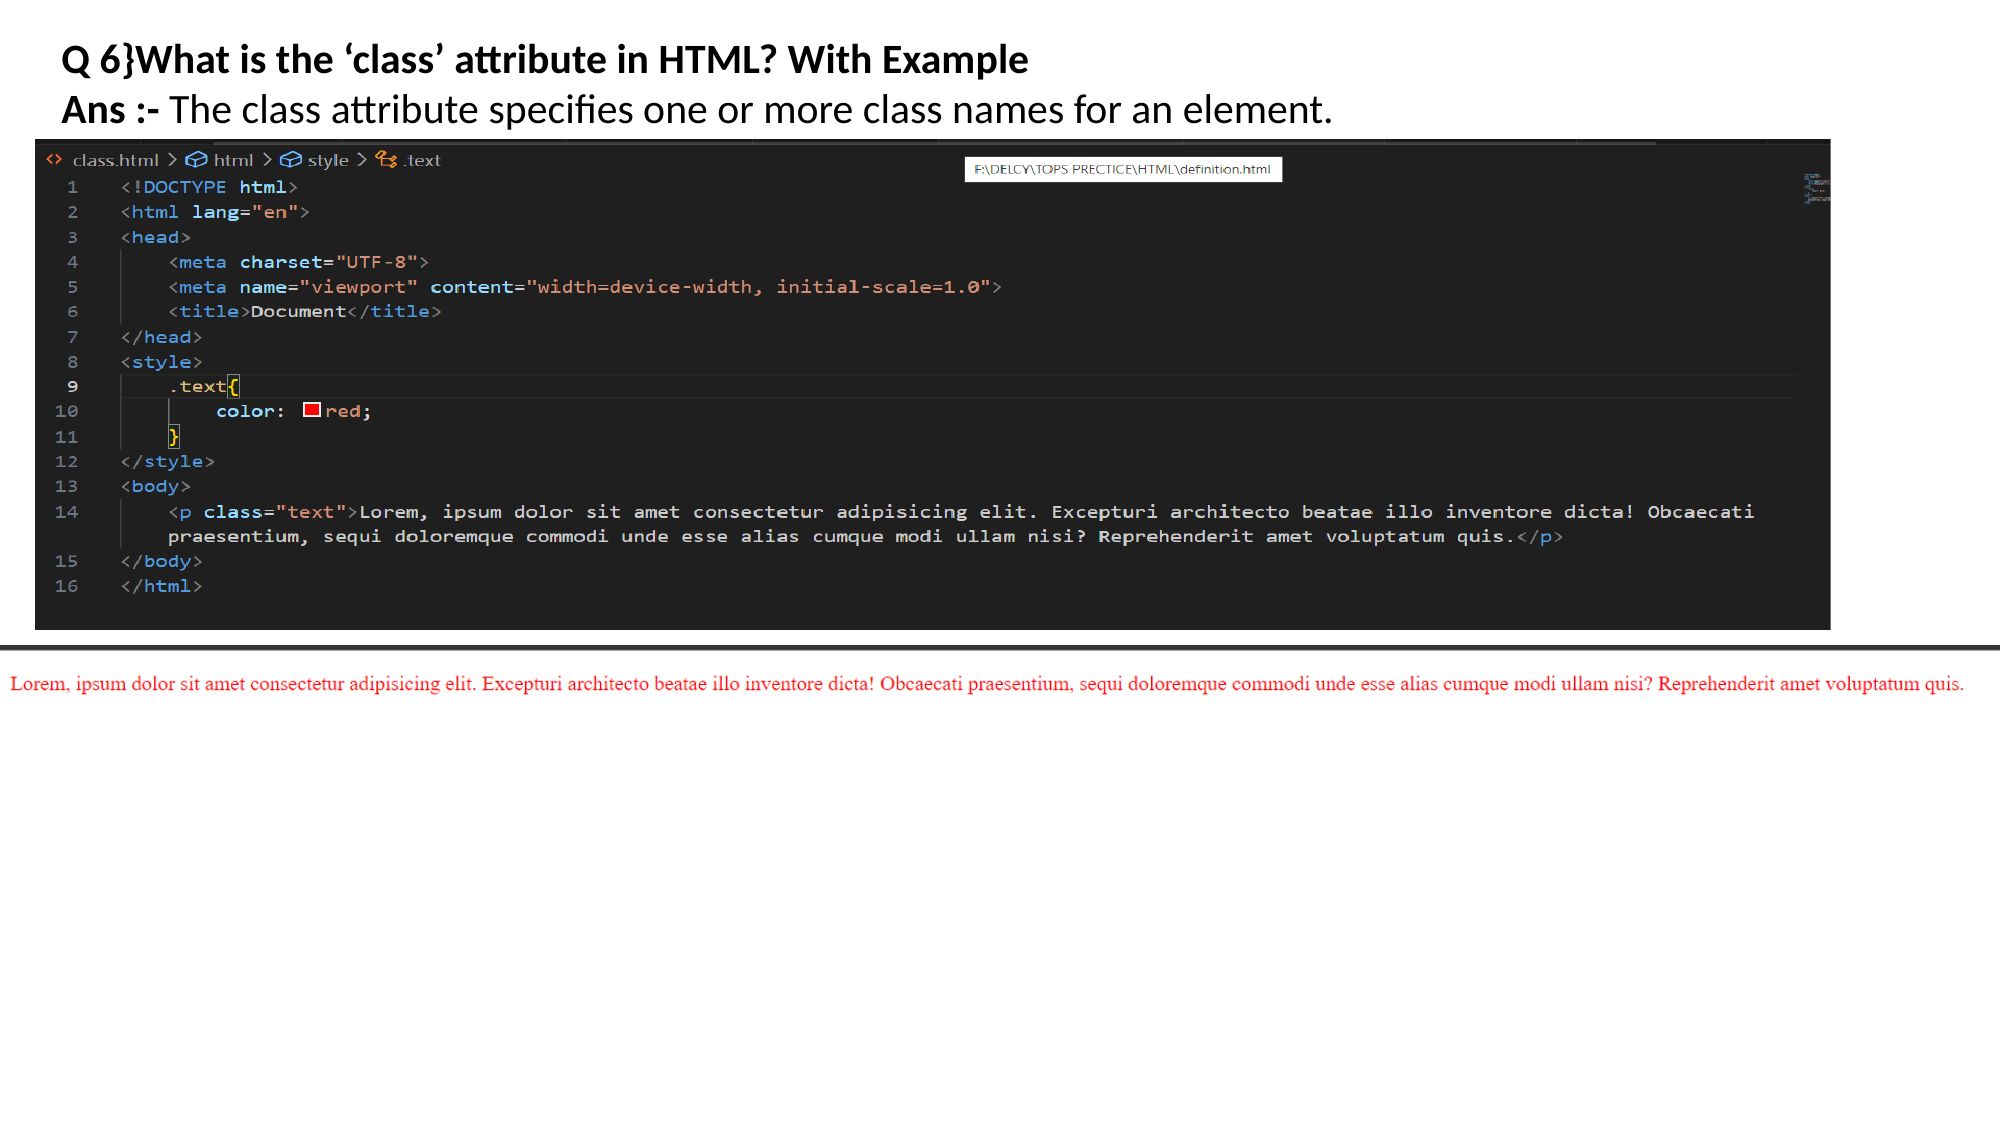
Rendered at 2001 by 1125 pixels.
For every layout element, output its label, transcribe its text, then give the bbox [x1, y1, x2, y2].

text_box Q 6}What is the ‘class’ attribute in HTML? With Example Ans :- The class attribute specifies one or more class names for an element. [46, 24, 1895, 140]
picture [35, 139, 1831, 630]
picture [0, 645, 2001, 778]
